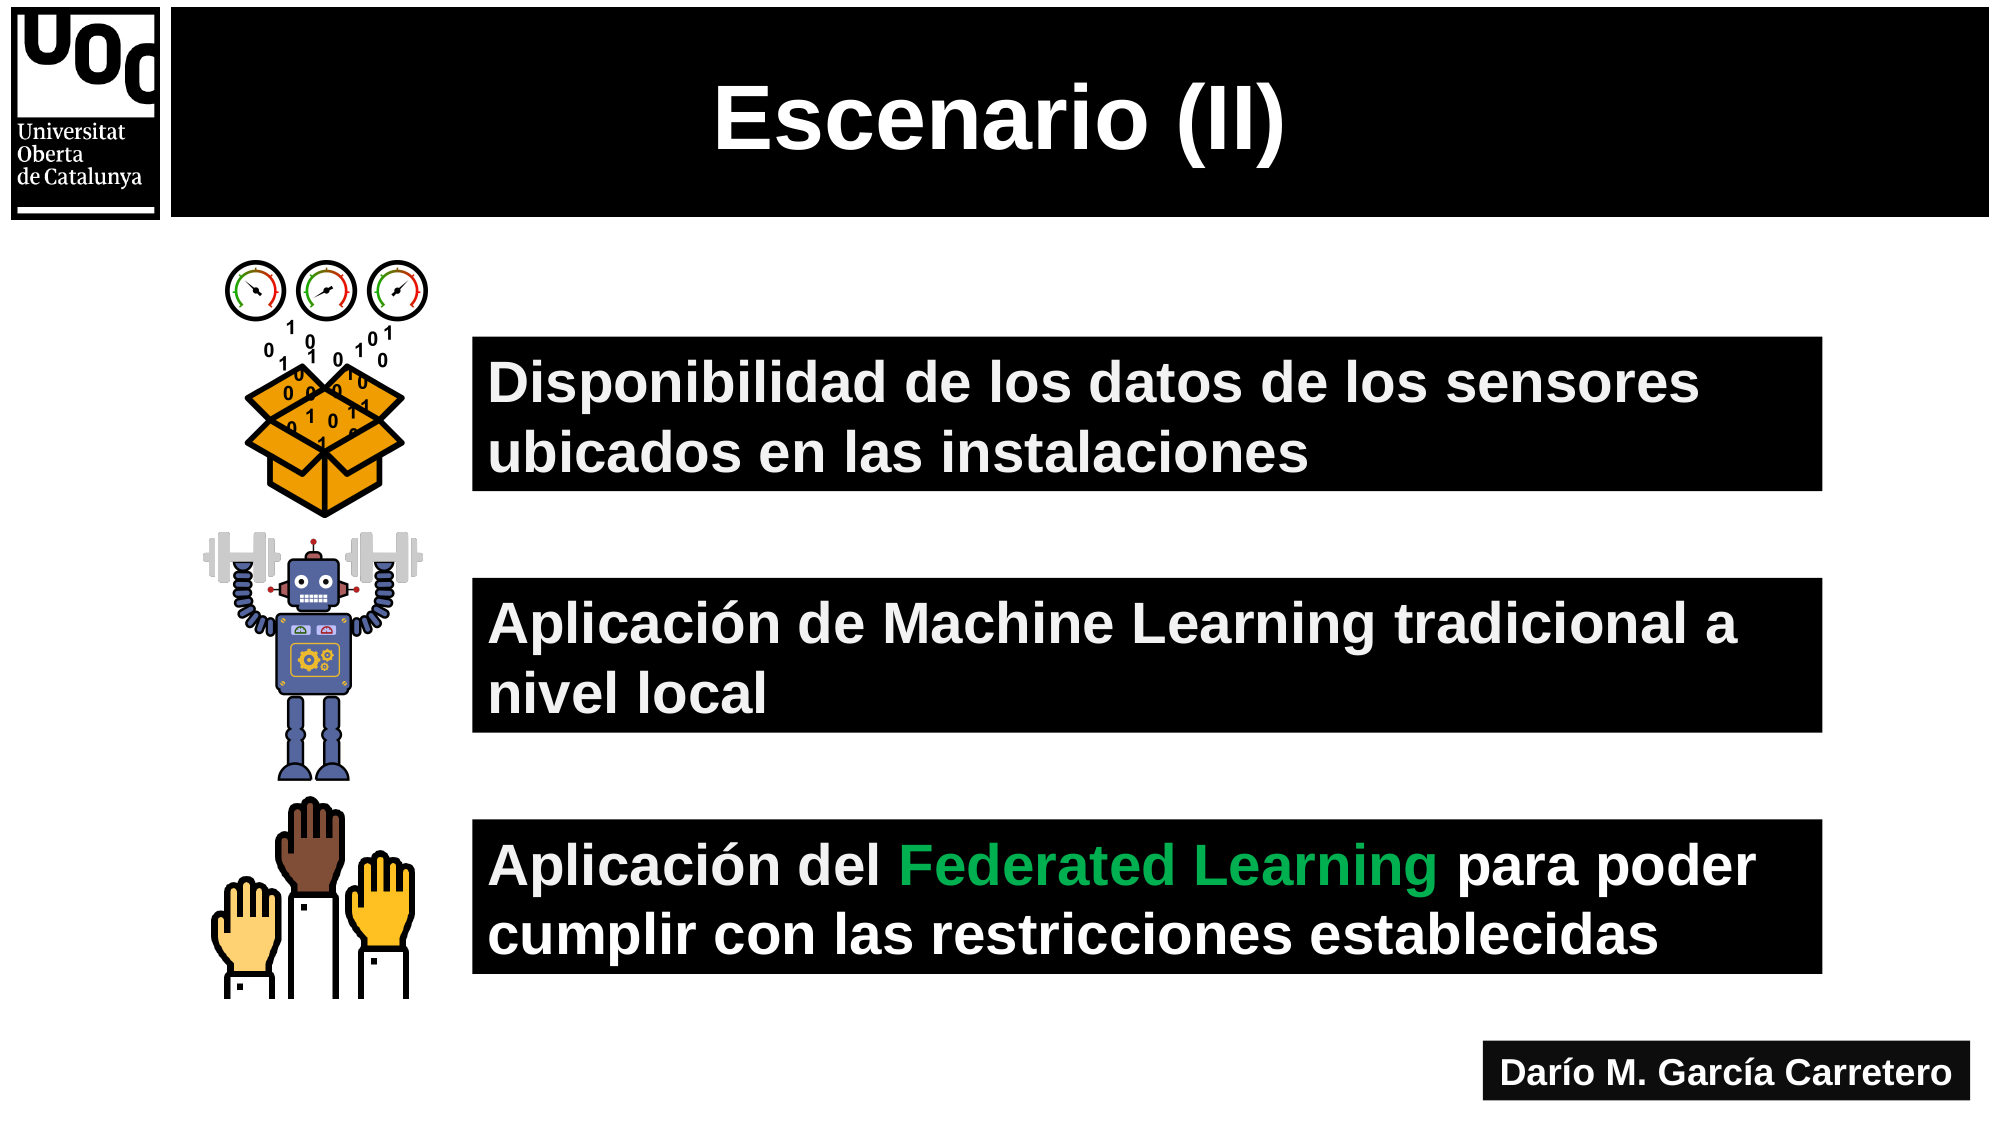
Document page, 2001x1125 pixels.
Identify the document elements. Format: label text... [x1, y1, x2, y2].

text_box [224, 260, 1823, 518]
text_box Escenario (II) [160, 50, 2000, 176]
text_box [171, 7, 1989, 50]
text_box Darío M. García Carretero [1482, 1040, 1971, 1101]
text_box [171, 176, 1989, 217]
picture [11, 7, 160, 220]
text_box Escenario (II) [0, 50, 11, 176]
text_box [203, 532, 1823, 781]
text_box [211, 796, 1823, 999]
